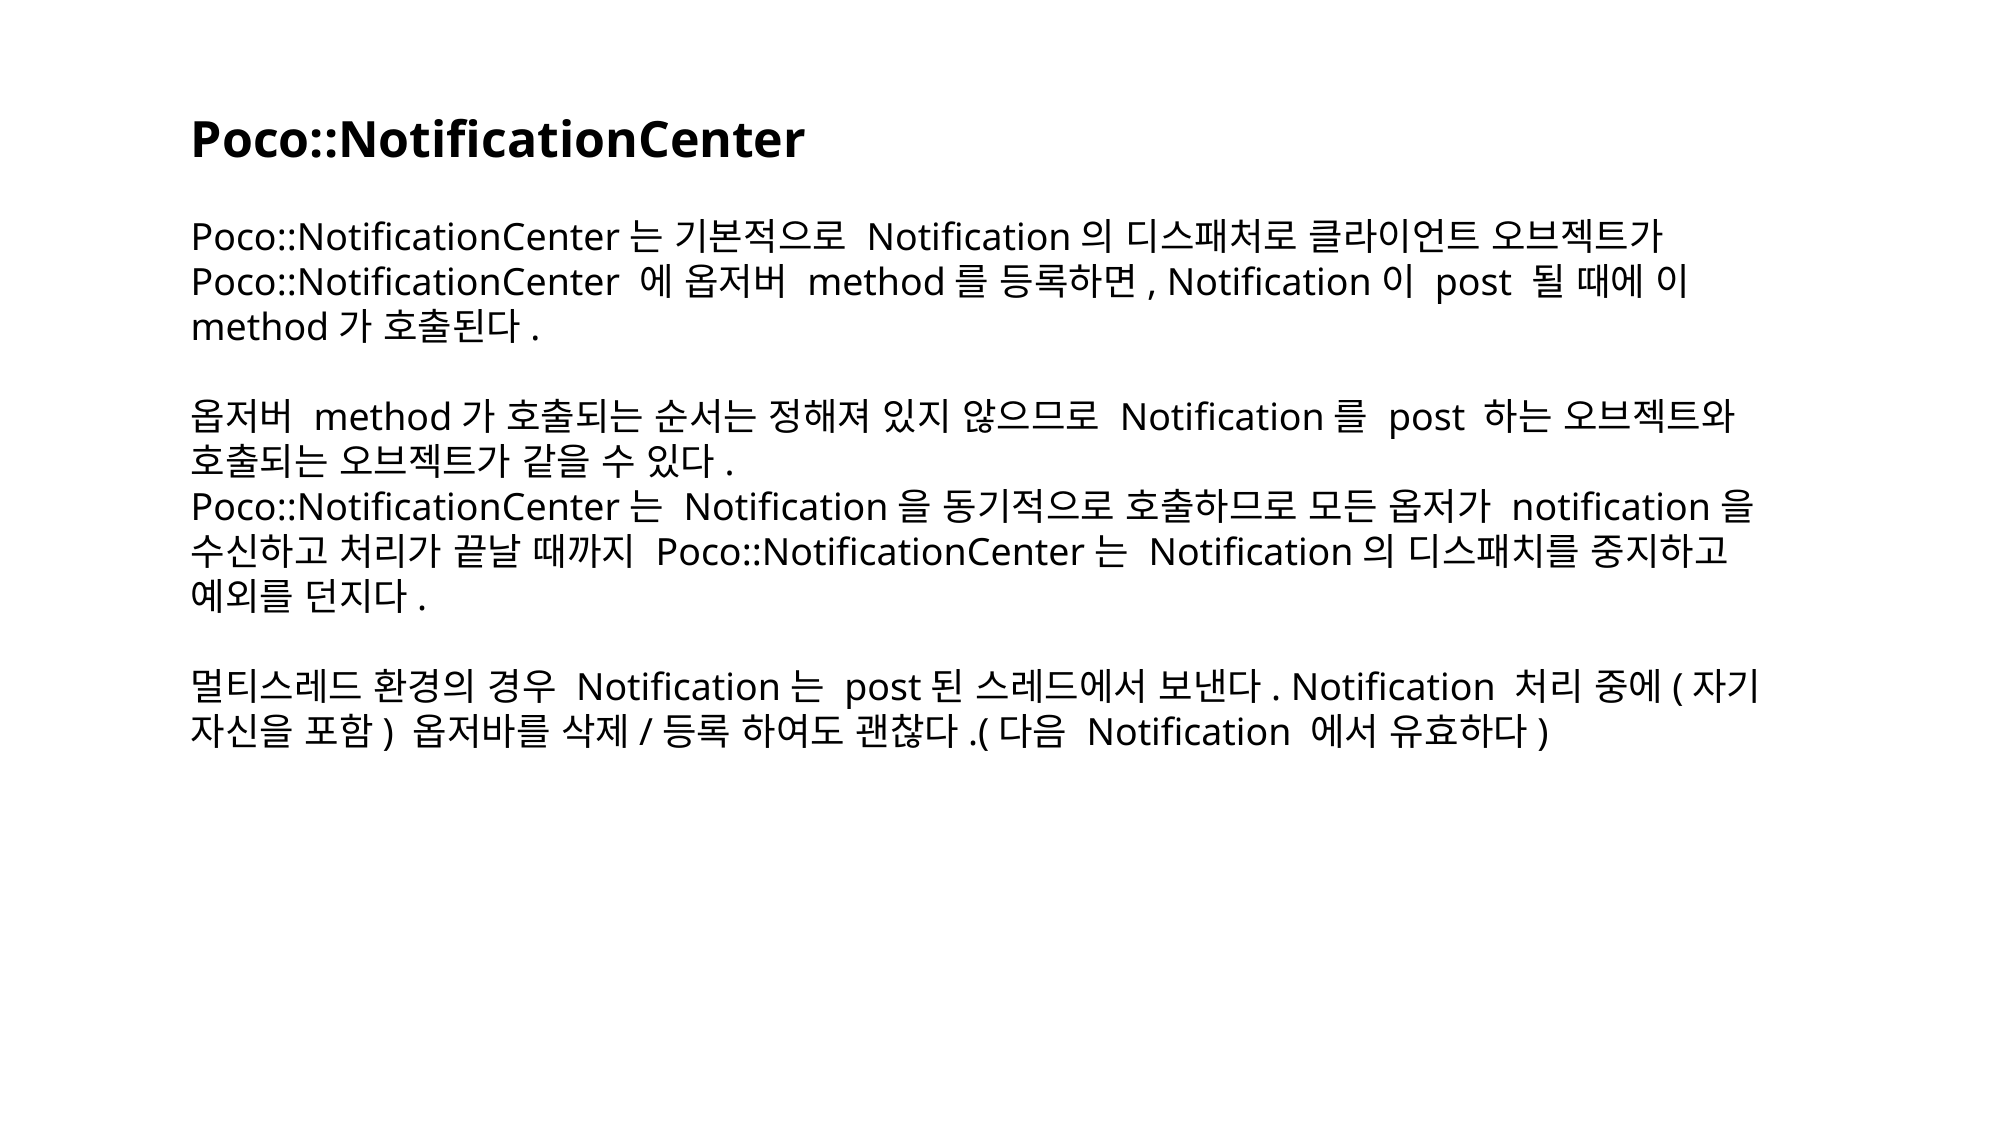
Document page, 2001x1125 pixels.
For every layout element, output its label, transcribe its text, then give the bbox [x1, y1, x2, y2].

text_box Poco::NotificationCenter Poco::NotificationCenter는 기본적으로 Notification의 디스패처로 클라이언트 오브젝트가 Poco::NotificationCenter 에 옵저버 method를 등록하면, Notification이 post 될 때에 이 method가 호출된다. 옵저버 method가 호출되는 순서는 정해져 있지 않으므로 Notification를 post 하는 오브젝트와 호출되는 오브젝트가 같을 수 있다. Poco::NotificationCenter는 Notification을 동기적으로 호출하므로 모든 옵저가 notification을 수신하고 처리가 끝날 때까지 Poco::NotificationCenter는 Notification의 디스패치를 중지하고 예외를 던지다. 멀티스레드 환경의 경우 Notification는 post된 스레드에서 보낸다. Notification 처리 중에(자기 자신을 포함) 옵저바를 삭제/등록 하여도 괜찮다.(다음 Notification 에서 유효하다) [175, 100, 1799, 761]
